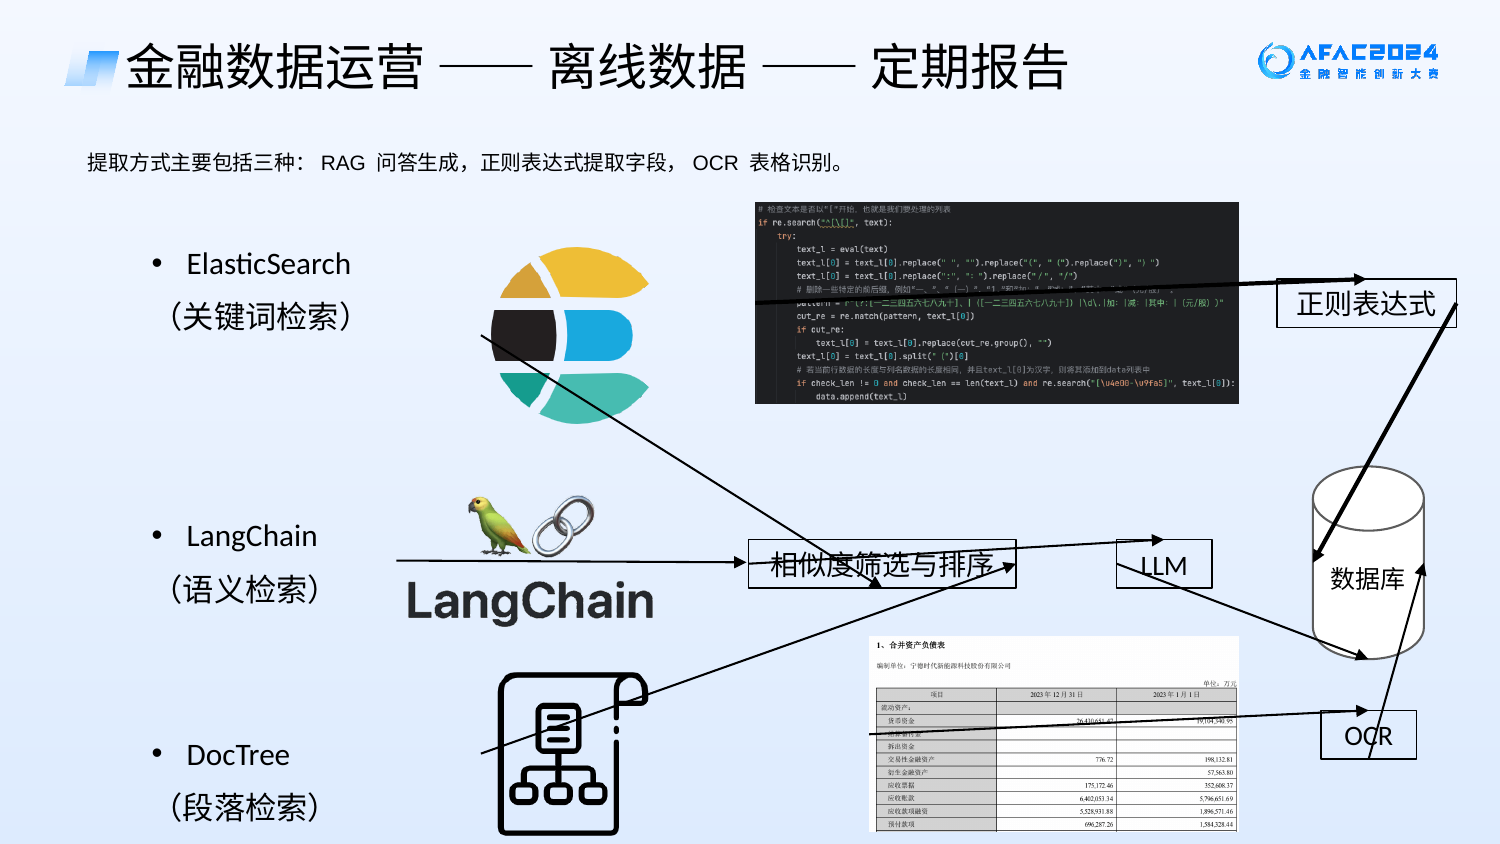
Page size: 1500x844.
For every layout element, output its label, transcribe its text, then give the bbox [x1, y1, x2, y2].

text_box ElasticSearch （关键词检索） LangChain （语义检索） DocTree （段落检索） [140, 241, 625, 844]
text_box 相似度筛选与排序 [810, 539, 1017, 557]
picture [396, 484, 666, 637]
text_box 相似度筛选与排序 [748, 540, 829, 562]
picture [869, 636, 1239, 832]
text_box 正则表达式 [1277, 278, 1457, 328]
picture [480, 241, 662, 429]
text_box 金融数据运营 —— 离线数据 —— 定期报告 [119, 34, 1333, 104]
text_box OCR [1371, 710, 1417, 759]
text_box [664, 588, 883, 754]
picture [1333, 41, 1438, 79]
picture [755, 202, 1239, 404]
text_box 提取方式主要包括三种：RAG 问答生成，正则表达式提取字段，OCR 表格识别。 [72, 142, 1424, 183]
text_box 相似度筛选与排序 [842, 550, 1017, 588]
picture [480, 663, 665, 844]
text_box 相似度筛选与排序 [748, 560, 872, 588]
text_box LLM [1116, 539, 1212, 588]
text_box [661, 335, 883, 540]
text_box 数据库 [1312, 466, 1424, 660]
text_box OCR [1320, 710, 1381, 759]
